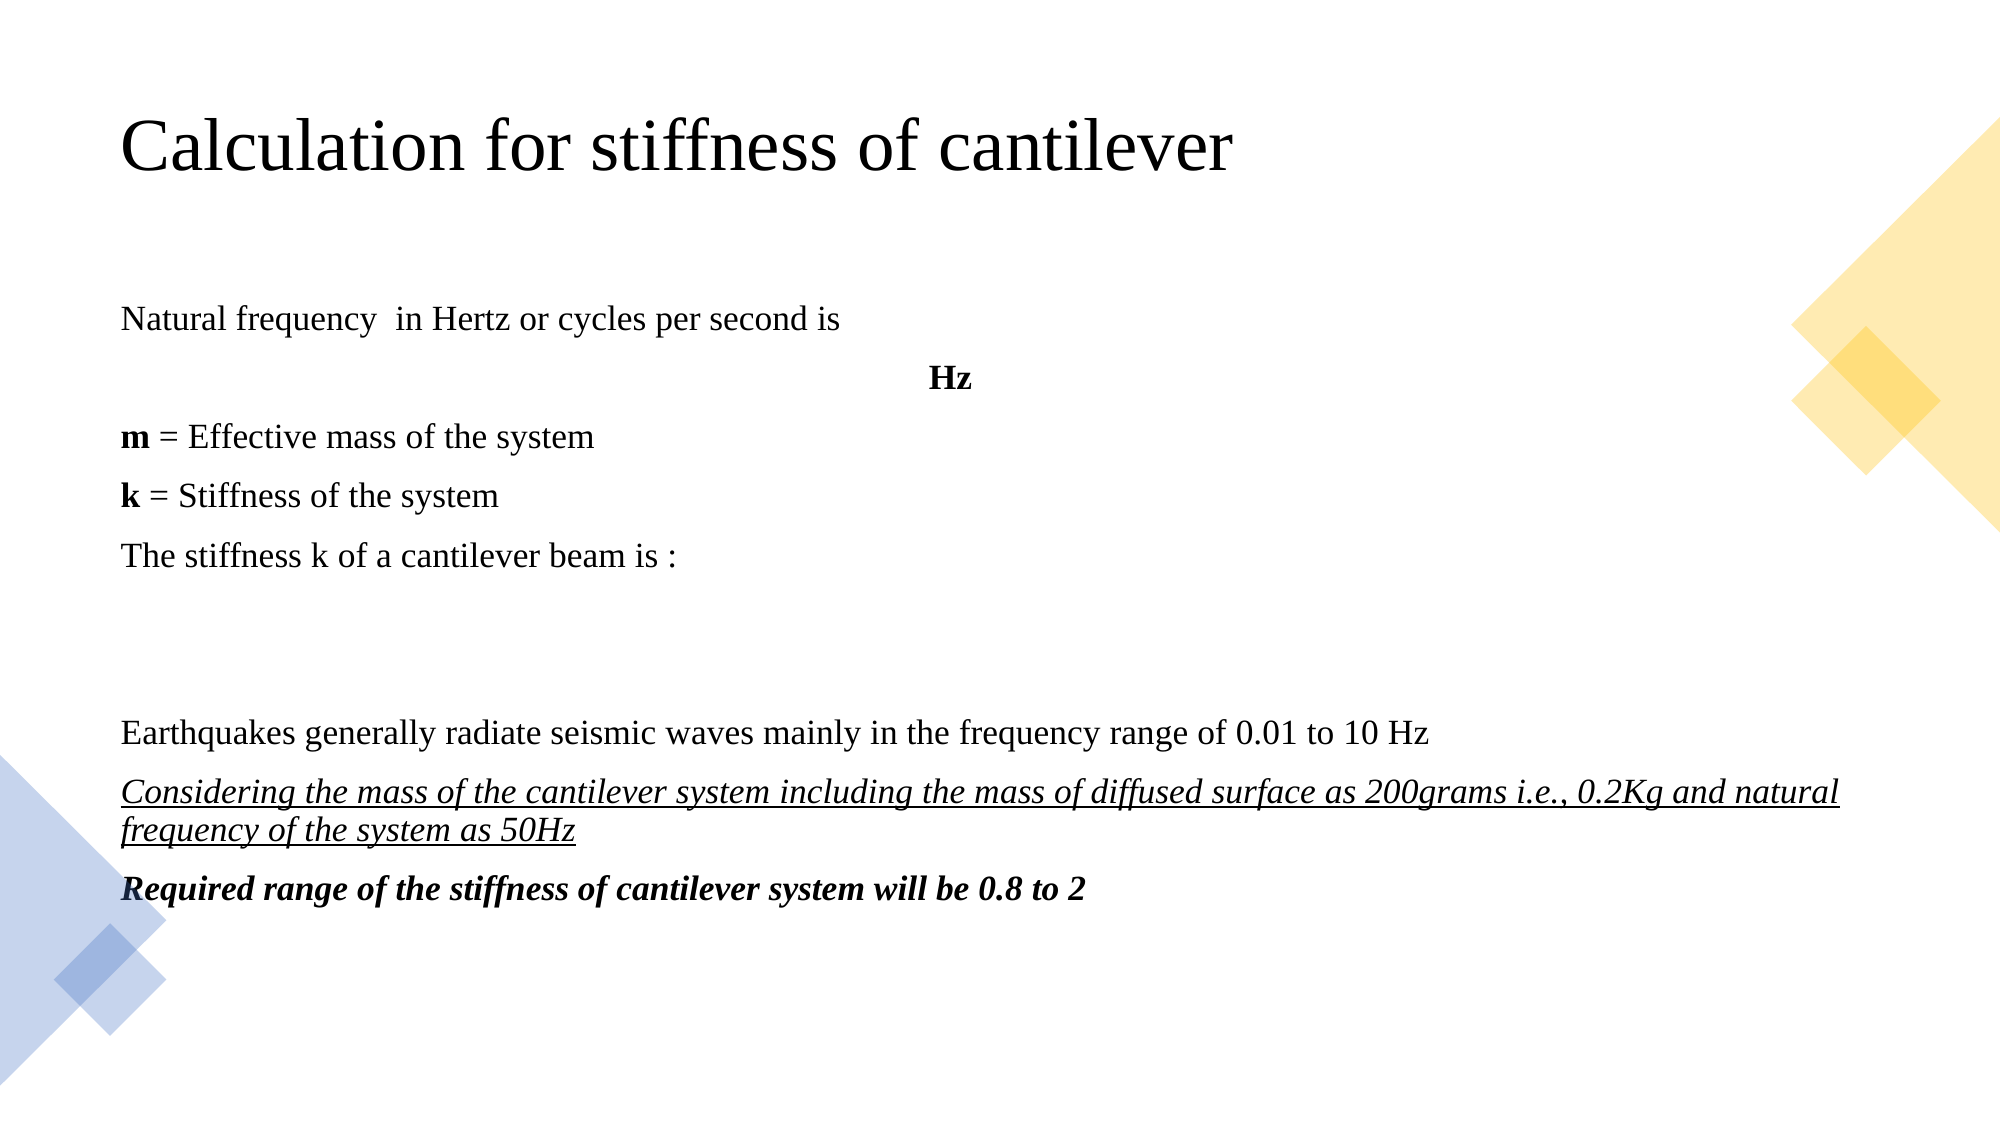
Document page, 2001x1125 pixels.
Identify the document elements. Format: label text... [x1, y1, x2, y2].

text_box [52, 921, 168, 1038]
text_box [1789, 115, 2000, 535]
text_box [0, 753, 168, 1088]
text_box [0, 0, 2000, 1125]
title Calculation for stiffness of cantilever [105, 52, 1895, 240]
text_box [1789, 363, 1904, 477]
